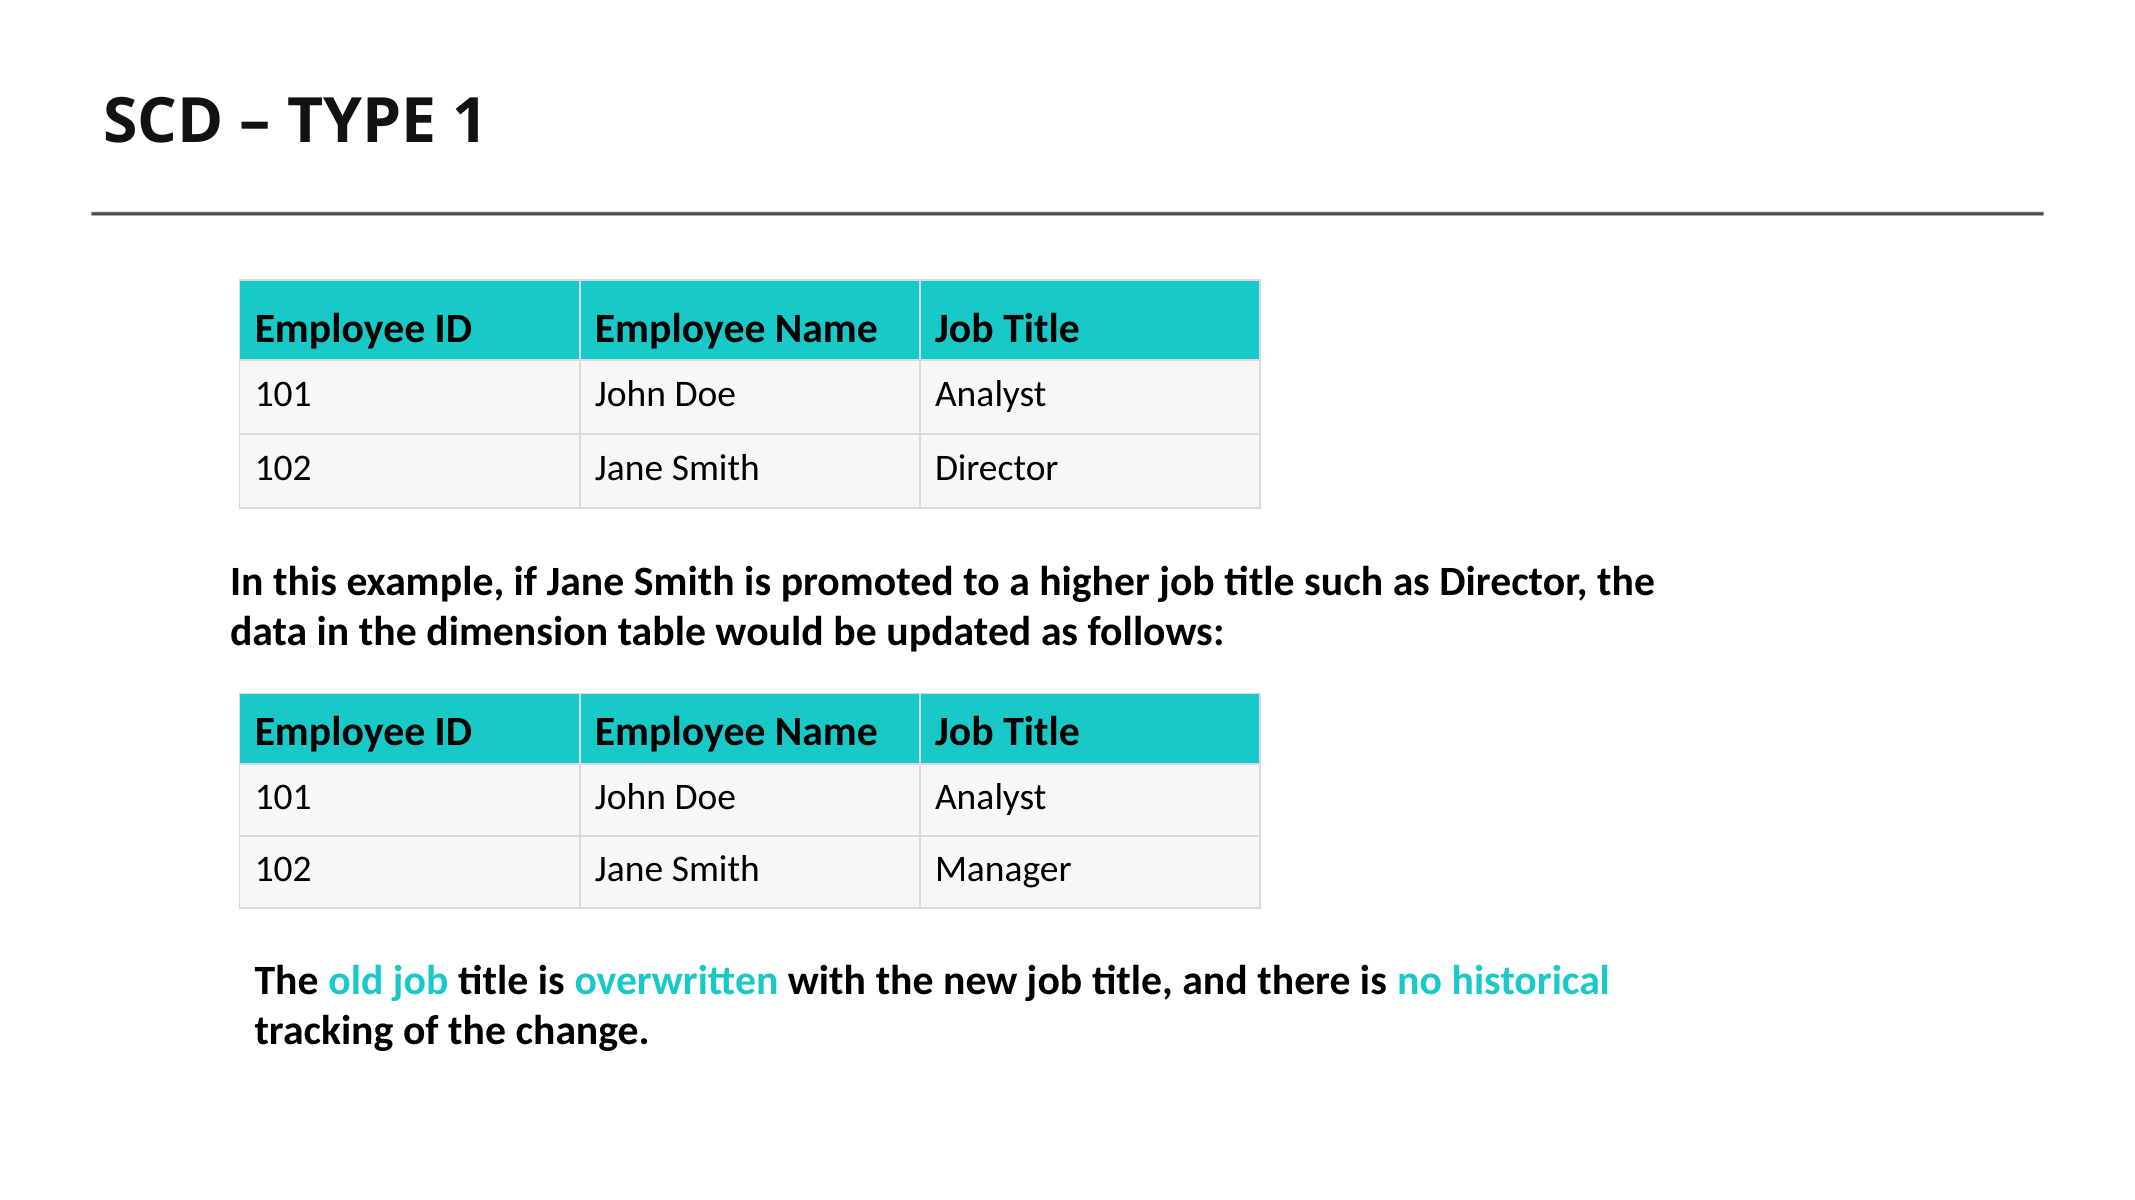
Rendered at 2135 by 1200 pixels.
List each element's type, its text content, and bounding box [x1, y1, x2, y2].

table_cell 102 [240, 837, 579, 907]
text_box In this example, if Jane Smith is promoted to a higher job title such as Director, the data in the dimension table would be updated as follows: [214, 546, 1732, 661]
table_header Job Title [921, 281, 1259, 359]
table_header Employee Name [581, 694, 919, 763]
table_cell 102 [240, 435, 579, 507]
table_cell Jane Smith [581, 435, 919, 507]
table_cell Manager [921, 837, 1259, 907]
table_cell 101 [240, 361, 579, 433]
picture [62, 198, 2072, 230]
table_cell Analyst [921, 765, 1259, 835]
text_box SCD – TYPE 1 [87, 64, 1108, 171]
table_cell Director [921, 435, 1259, 507]
table_header Job Title [921, 694, 1259, 763]
table_header Employee ID [240, 281, 579, 359]
table_cell Jane Smith [581, 837, 919, 907]
table_header Employee ID [240, 694, 579, 763]
table_cell John Doe [581, 361, 919, 433]
table_cell John Doe [581, 765, 919, 835]
text_box The old job title is overwritten with the new job title, and there is no historical tracking of the change. [239, 945, 1707, 1061]
table_header Employee Name [581, 281, 919, 359]
table_cell 101 [240, 765, 579, 835]
table_cell Analyst [921, 361, 1259, 433]
